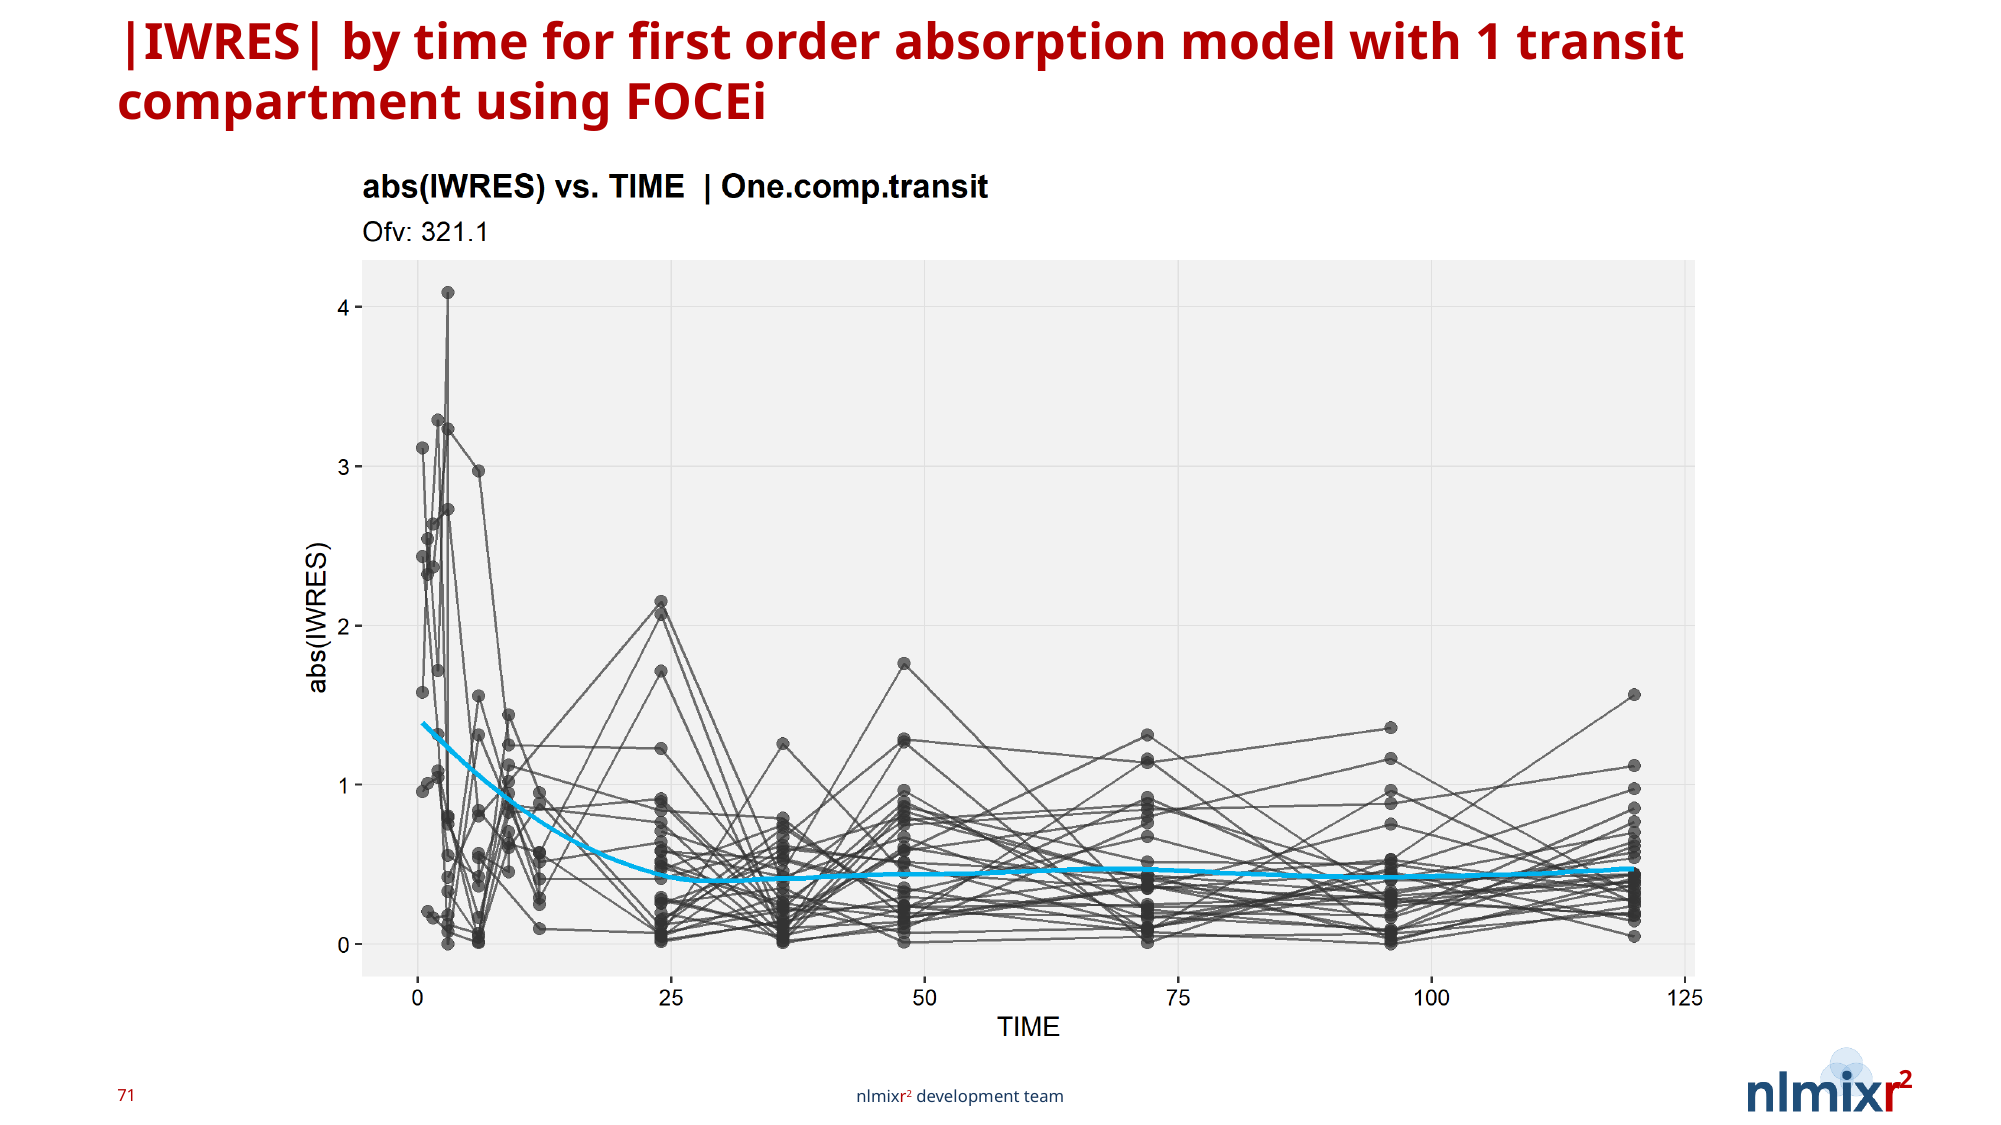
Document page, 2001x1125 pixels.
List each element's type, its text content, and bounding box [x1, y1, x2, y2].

footer nlmixr2 development team [354, 1076, 1567, 1115]
title |IWRES| by time for first order absorption model with 1 transit compartment using FOCEi [102, 18, 1898, 181]
picture [291, 164, 1709, 1051]
picture [1738, 1036, 1910, 1123]
slide_number 71 [102, 1076, 276, 1115]
